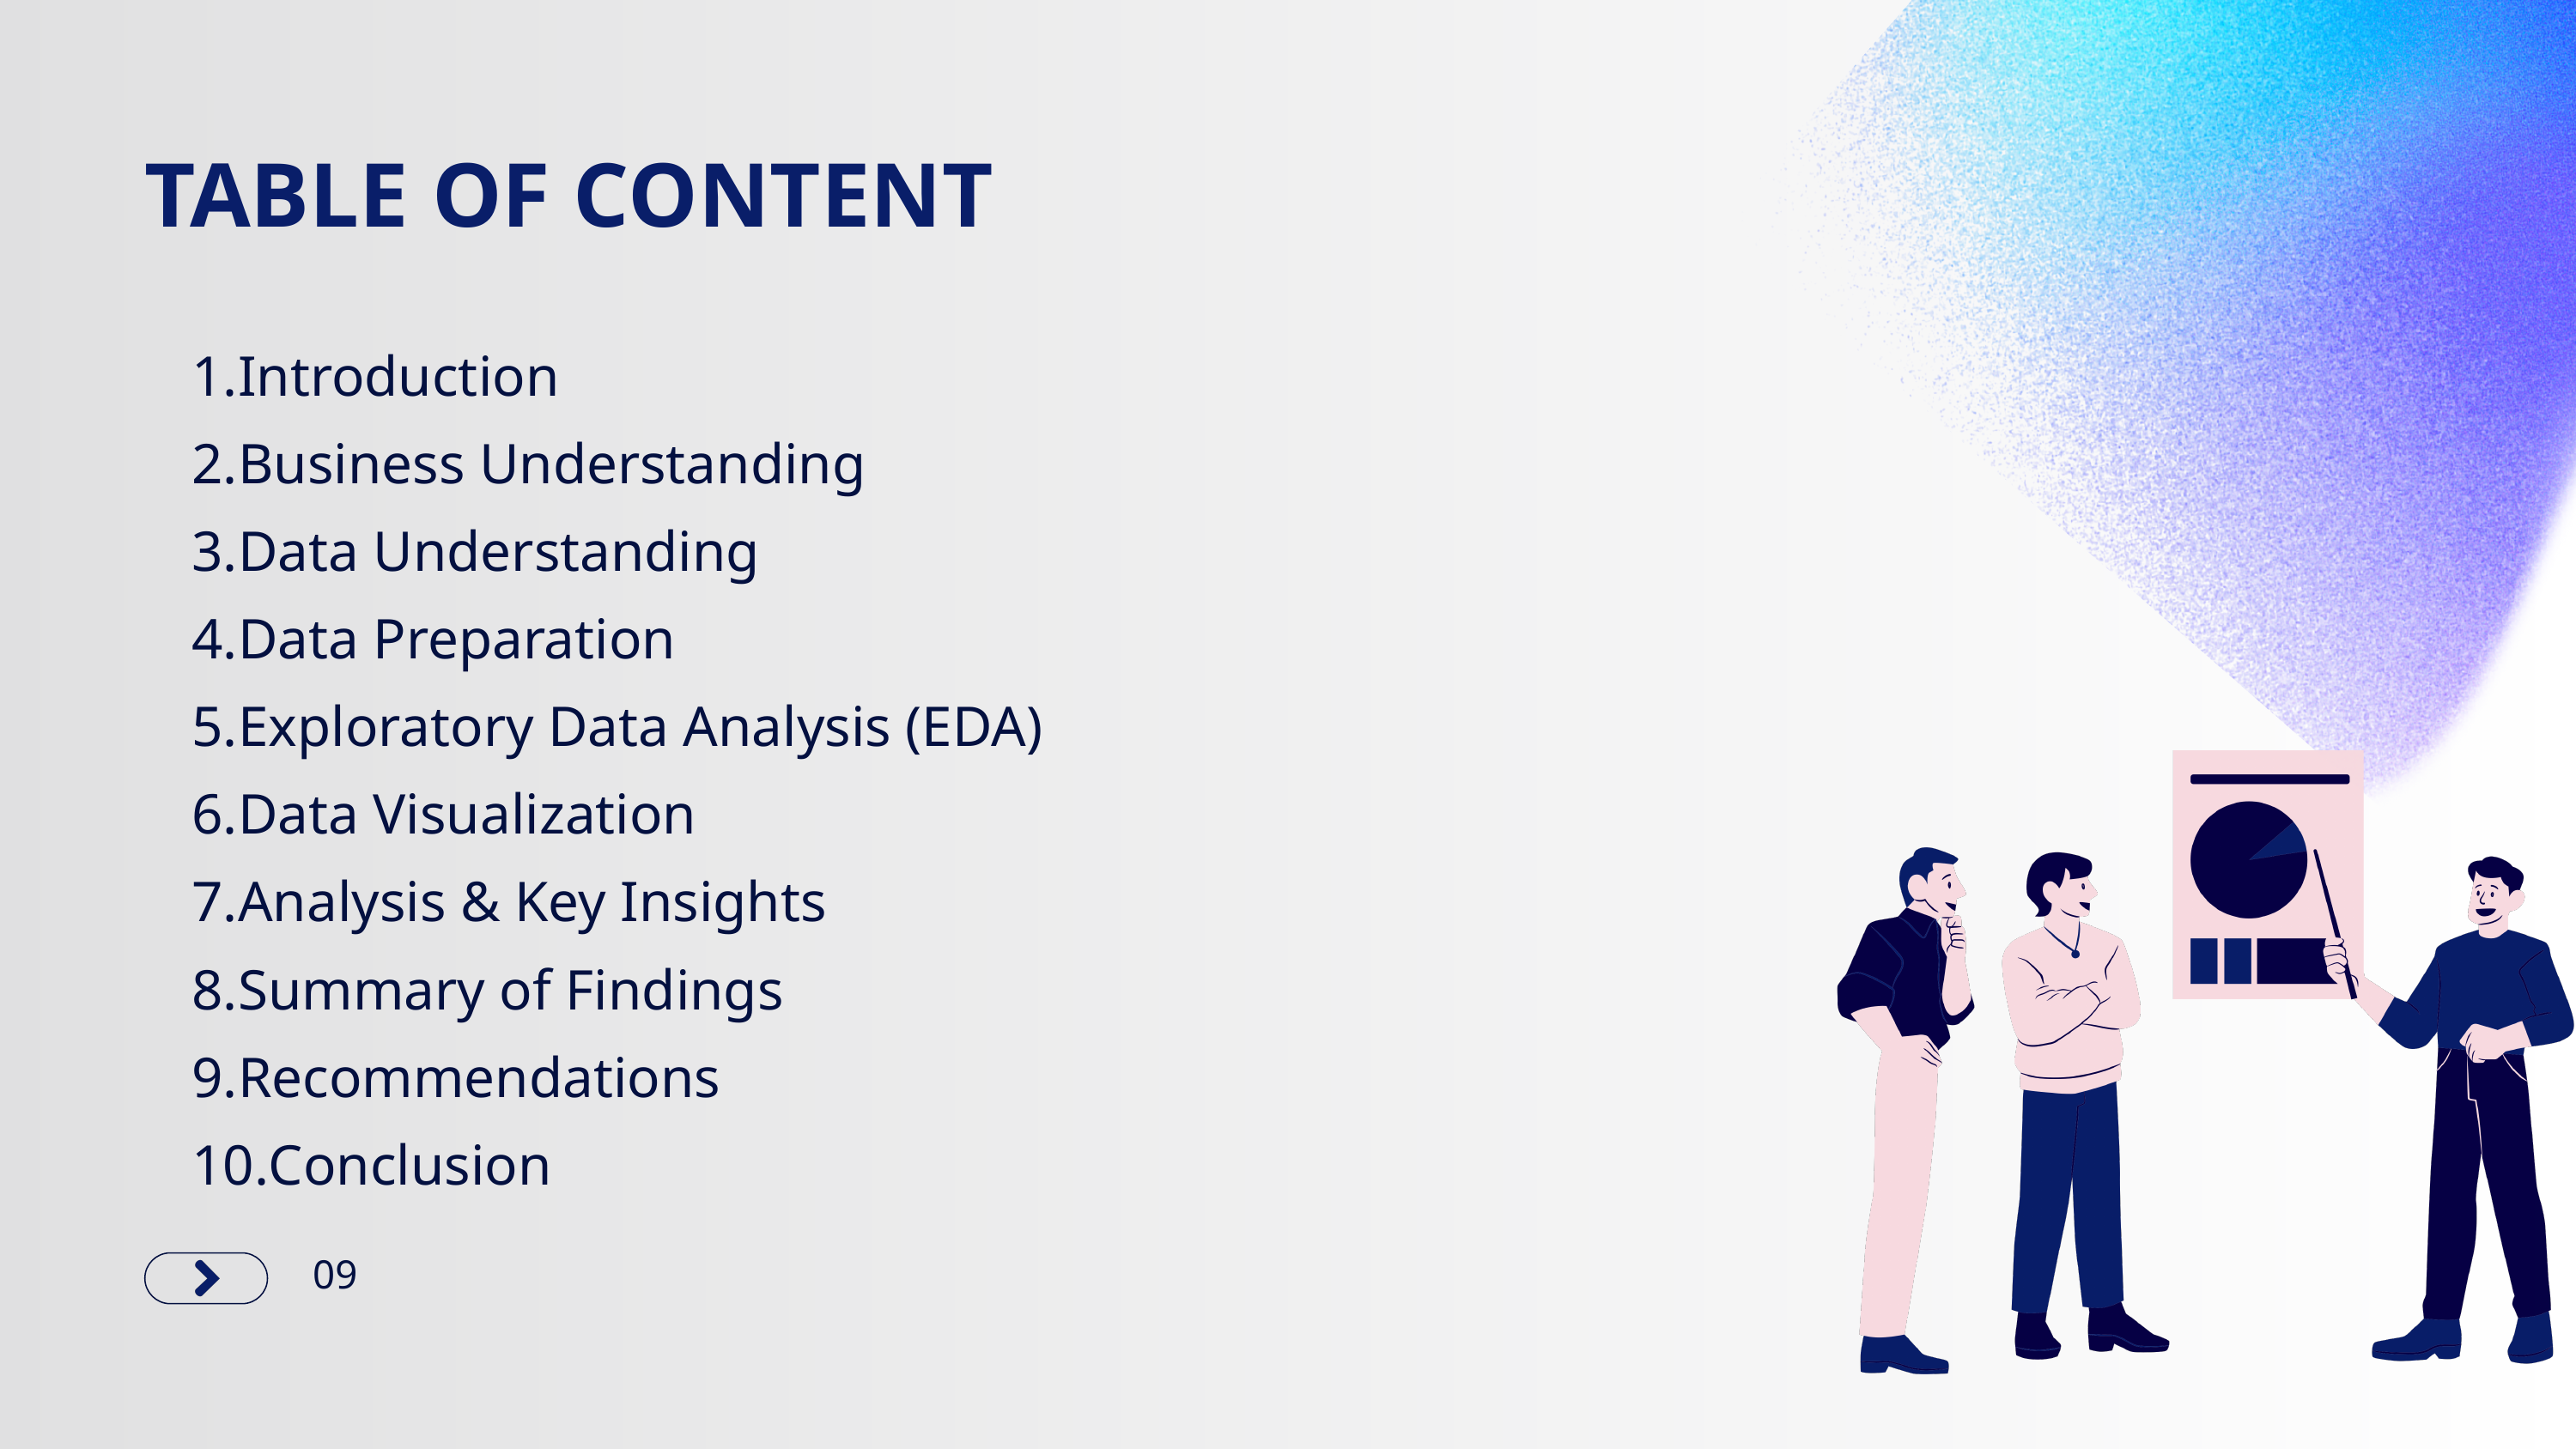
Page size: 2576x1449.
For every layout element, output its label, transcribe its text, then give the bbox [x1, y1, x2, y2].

text_box [1837, 750, 2576, 1375]
text_box Introduction Business Understanding Data Understanding Data Preparation Exploratory Data Analysis (EDA) Data Visualization Analysis & Key Insights Summary of Findings Recommendations Conclusion [144, 319, 1576, 1197]
text_box [1715, 0, 2576, 750]
text_box 09 [294, 1267, 358, 1297]
text_box TABLE OF CONTENT [144, 156, 1157, 246]
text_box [144, 1252, 268, 1304]
